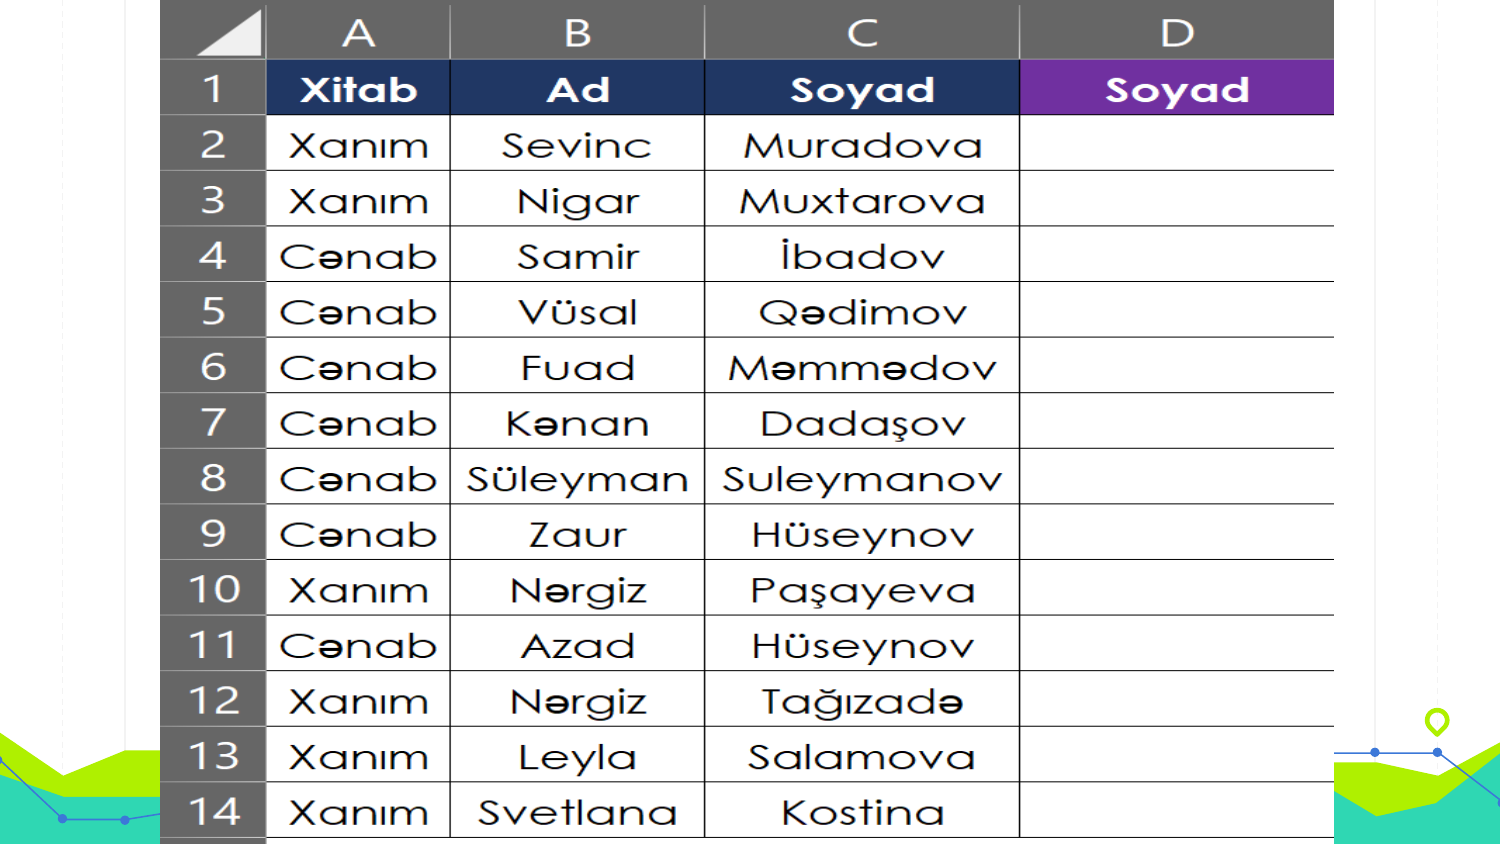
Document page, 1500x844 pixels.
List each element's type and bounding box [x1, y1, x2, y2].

picture [160, 0, 1334, 844]
